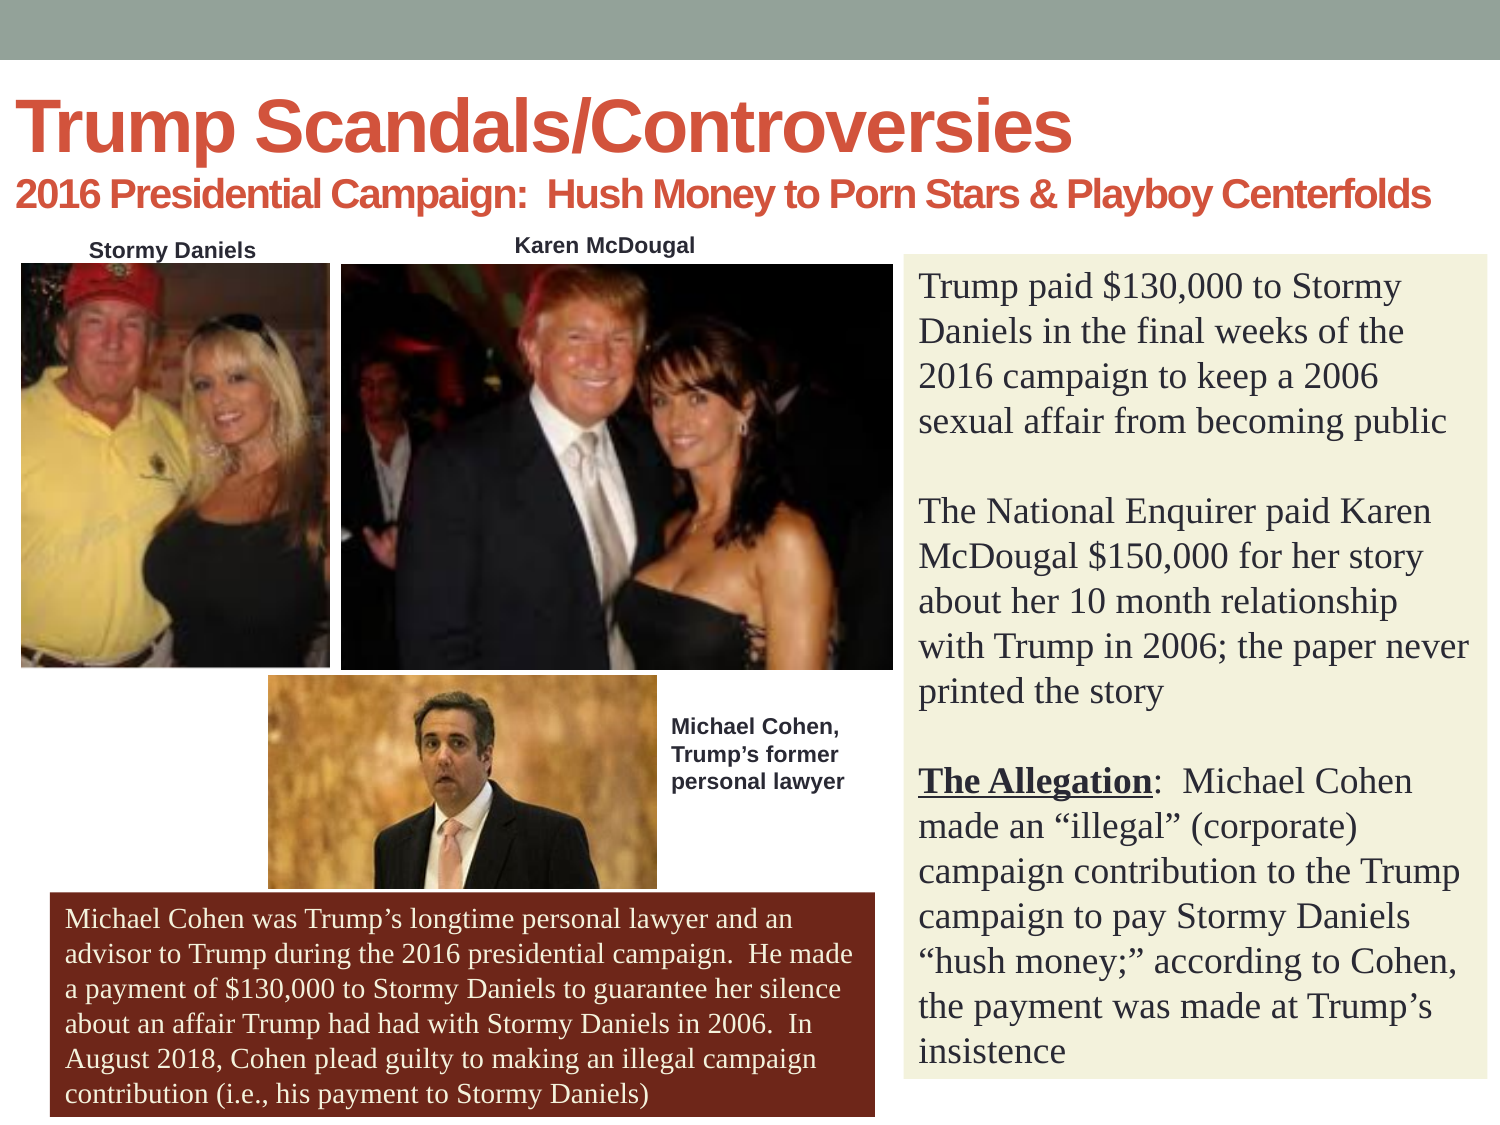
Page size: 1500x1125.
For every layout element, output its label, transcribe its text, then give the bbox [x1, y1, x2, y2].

text_box Michael Cohen was Trump’s longtime personal lawyer and an advisor to Trump during the 2016 presidential campaign. He made a payment of $130,000 to Stormy Daniels to guarantee her silence about an affair Trump had had with Stormy Daniels in 2006. In August 2018, Cohen plead guilty to making an illegal campaign contribution (i.e., his payment to Stormy Daniels) [49, 892, 875, 1117]
title Trump Scandals/Controversies 2016 Presidential Campaign: Hush Money to Porn Stars & Playboy Centerfolds [0, 65, 1475, 229]
text_box Karen McDougal [499, 223, 723, 261]
picture [21, 263, 657, 889]
picture [340, 264, 893, 670]
text_box Trump paid $130,000 to Stormy Daniels in the final weeks of the 2016 campaign to keep a 2006 sexual affair from becoming public The National Enquirer paid Karen McDougal $150,000 for her story about her 10 month relationship with Trump in 2006; the paper never printed the story The Allegation: Michael Cohen made an “illegal” (corporate) campaign contribution to the Trump campaign to pay Stormy Daniels “hush money;” according to Cohen, the payment was made at Trump’s insistence [903, 254, 1488, 1079]
text_box Michael Cohen, Trump’s former personal lawyer [665, 704, 879, 802]
text_box Stormy Daniels [74, 228, 278, 260]
